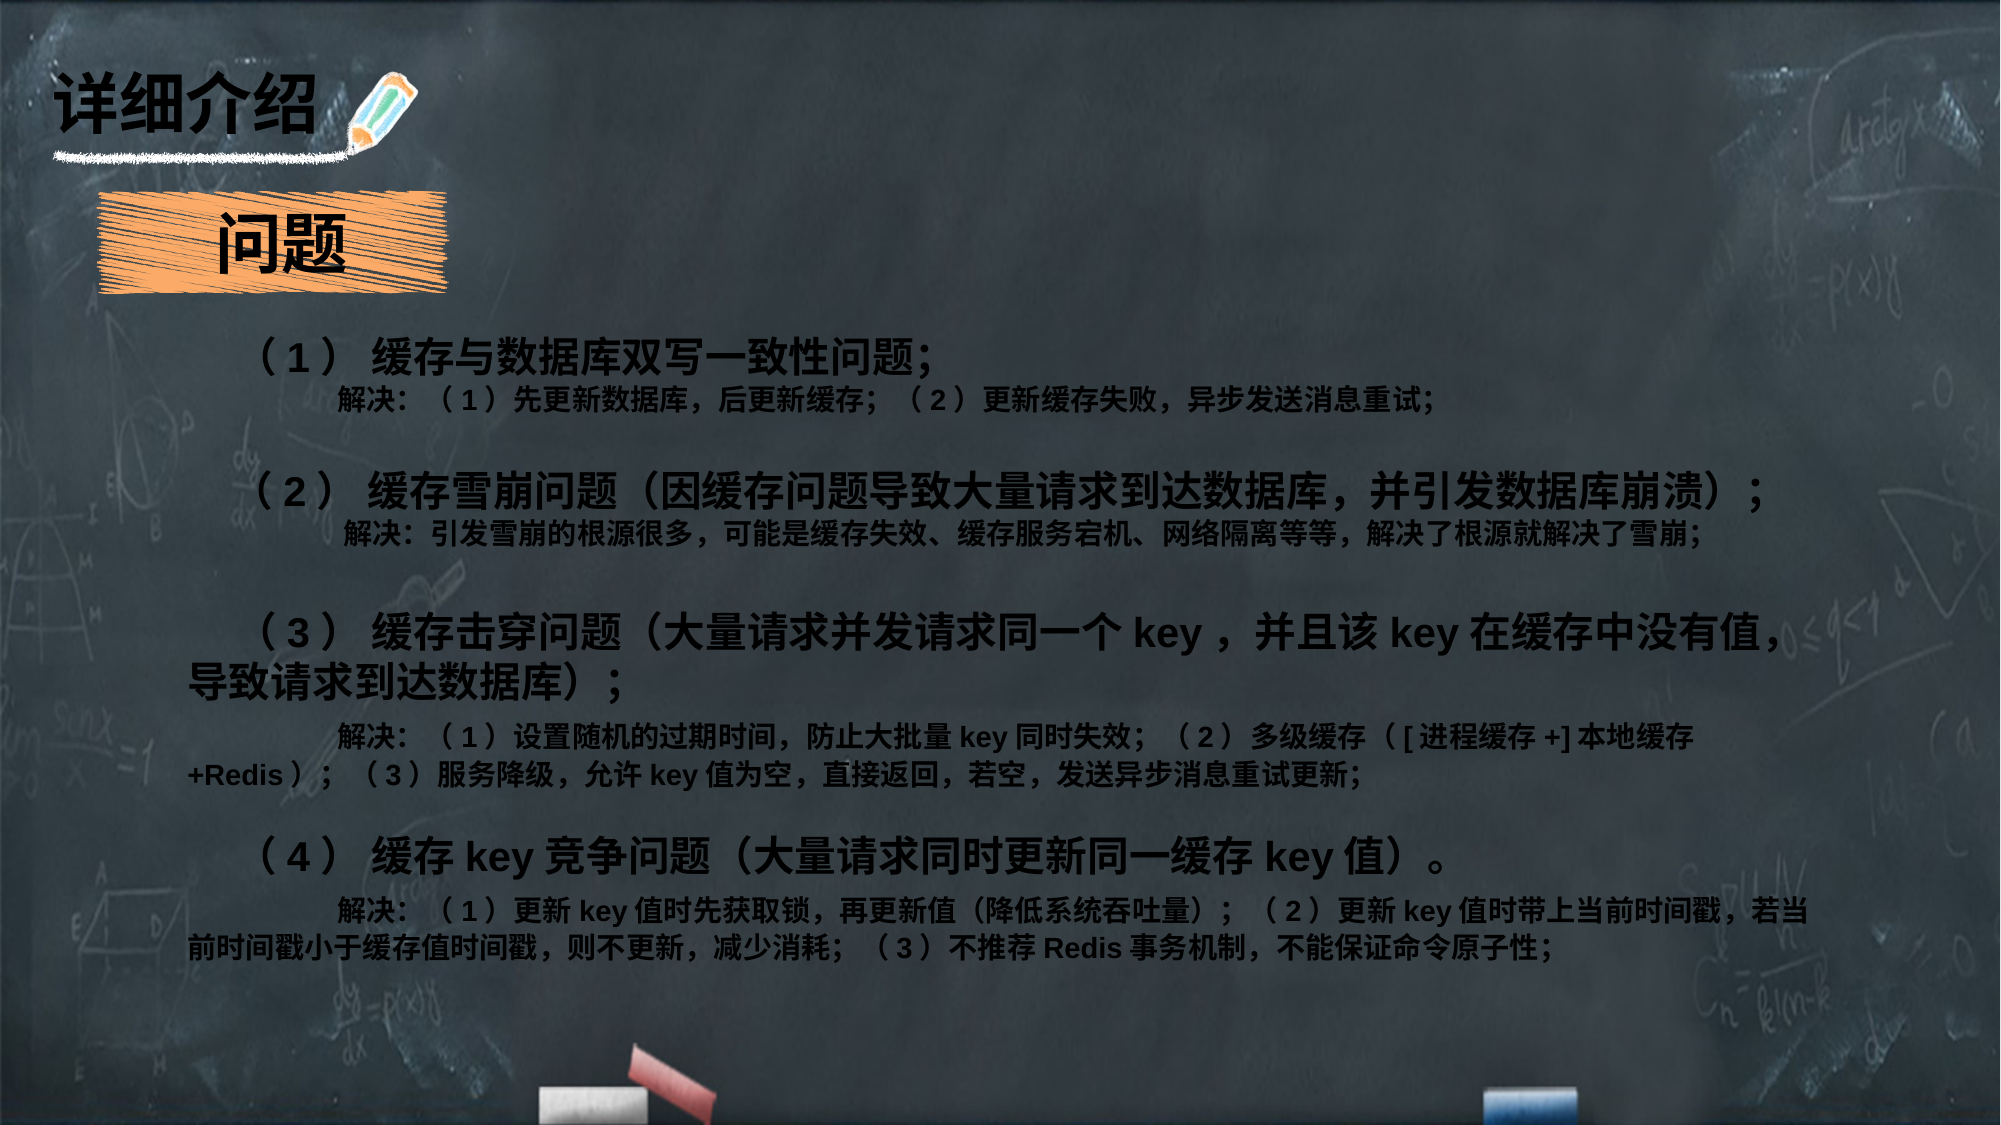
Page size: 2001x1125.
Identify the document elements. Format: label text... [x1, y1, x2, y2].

text_box （1） 缓存与数据库双写一致性问题； 解决：（1）先更新数据库，后更新缓存；（2）更新缓存失败，异步发送消息重试； [172, 323, 1828, 424]
text_box （2） 缓存雪崩问题（因缓存问题导致大量请求到达数据库，并引发数据库崩溃）； 解决：引发雪崩的根源很多，可能是缓存失效、缓存服务宕机、网络隔离等等，解决了根源就解决了雪崩； [178, 457, 1834, 558]
picture [0, 0, 2001, 1125]
text_box 详细介绍 [37, 54, 337, 150]
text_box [52, 150, 348, 166]
text_box （4） 缓存key竞争问题（大量请求同时更新同一缓存key值）。 解决：（1）更新key值时先获取锁，再更新值（降低系统吞吐量）；（2）更新key值时带上当前时间戳，若当前时间戳小于缓存值时间戳，则不更新，减少消耗；（3）不推荐Redis事务机制，不能保证命令原子性； [172, 821, 1828, 972]
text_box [95, 190, 450, 295]
text_box （3） 缓存击穿问题（大量请求并发请求同一个key，并且该key在缓存中没有值，导致请求到达数据库）； 解决：（1）设置随机的过期时间，防止大批量key同时失效；（2）多级缓存（[进程缓存+]本地缓存+Redis）；（3）服务降级，允许key值为空，直接返回，若空，发送异步消息重试更新； [172, 598, 1828, 799]
